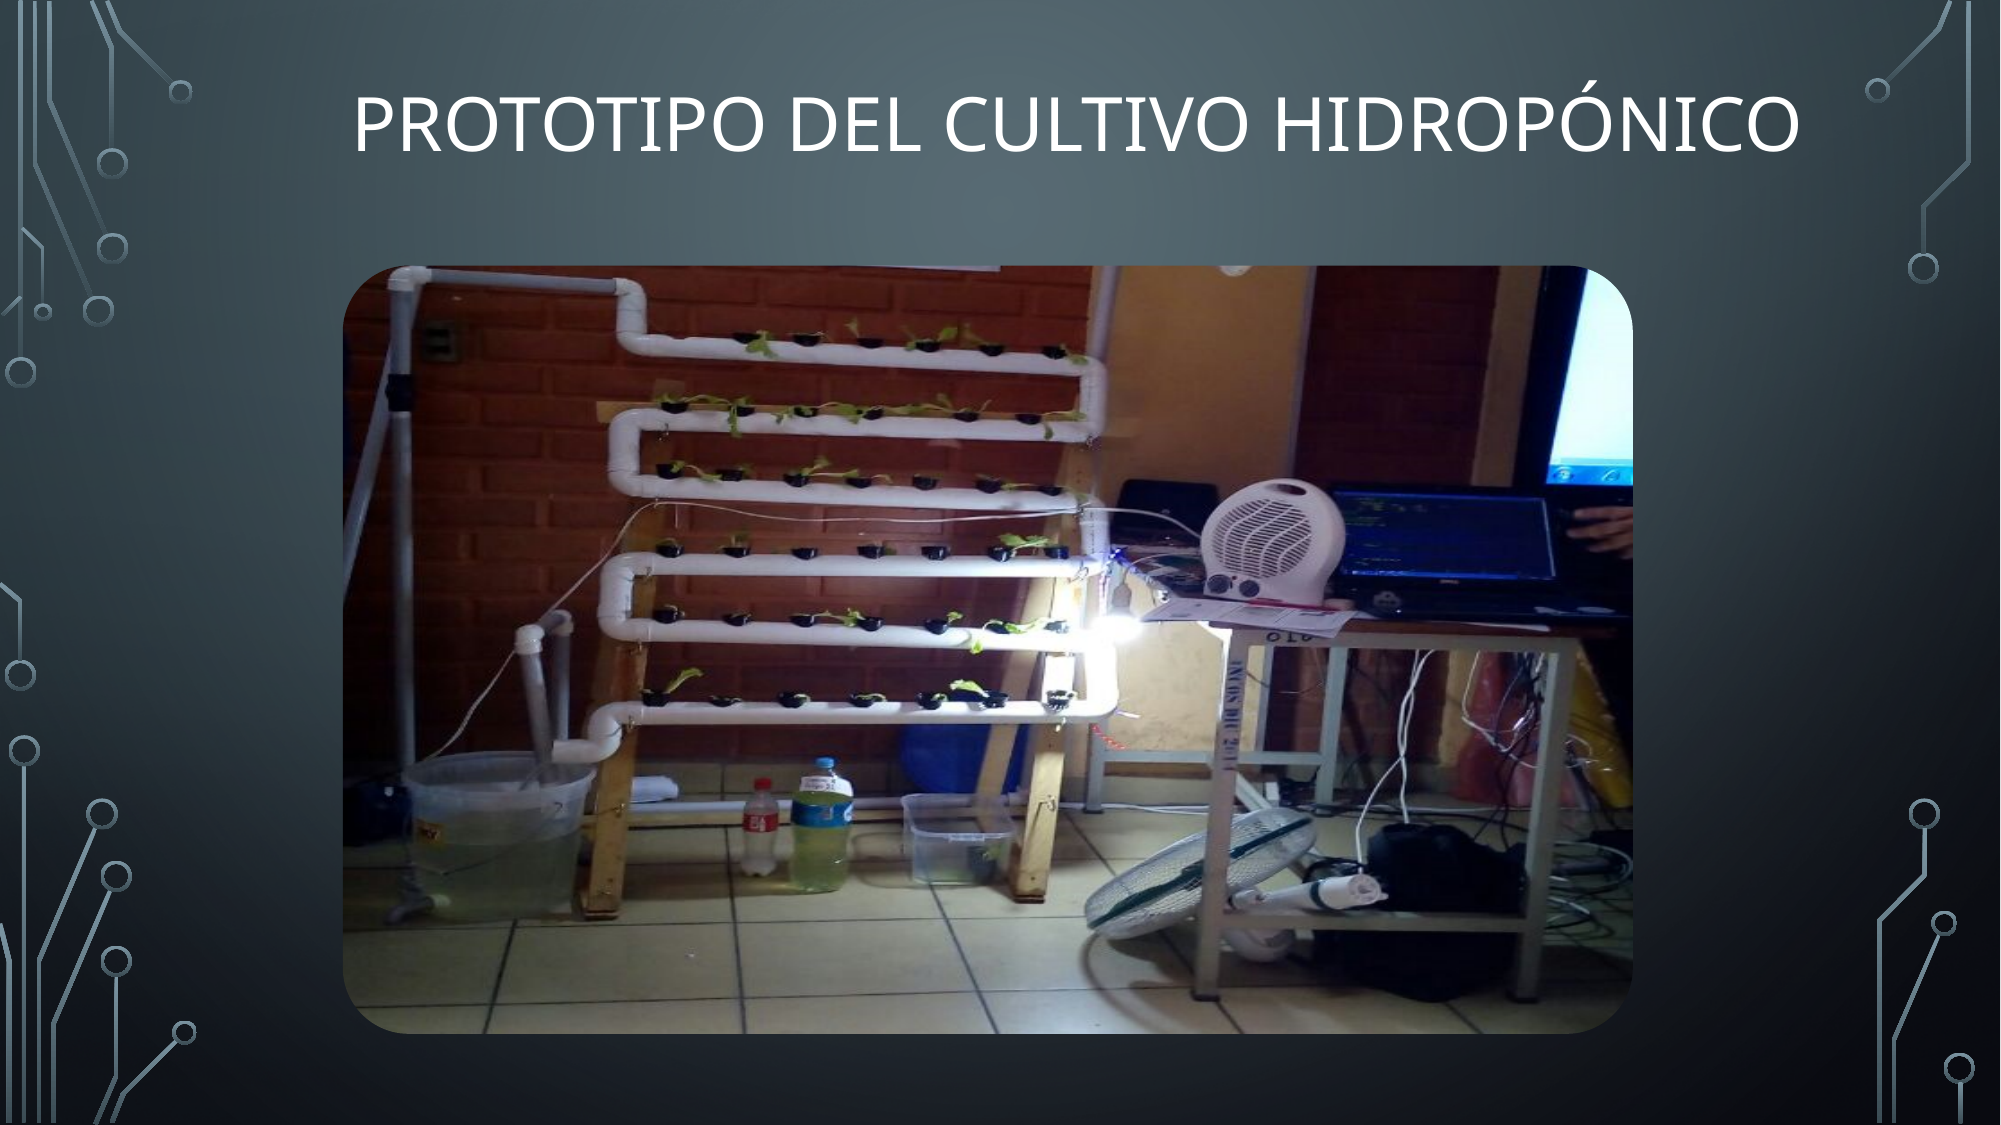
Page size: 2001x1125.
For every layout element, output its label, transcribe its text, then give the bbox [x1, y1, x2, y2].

title prototipo del cultivo hidropónico [195, 5, 1961, 248]
picture [342, 265, 1634, 1035]
